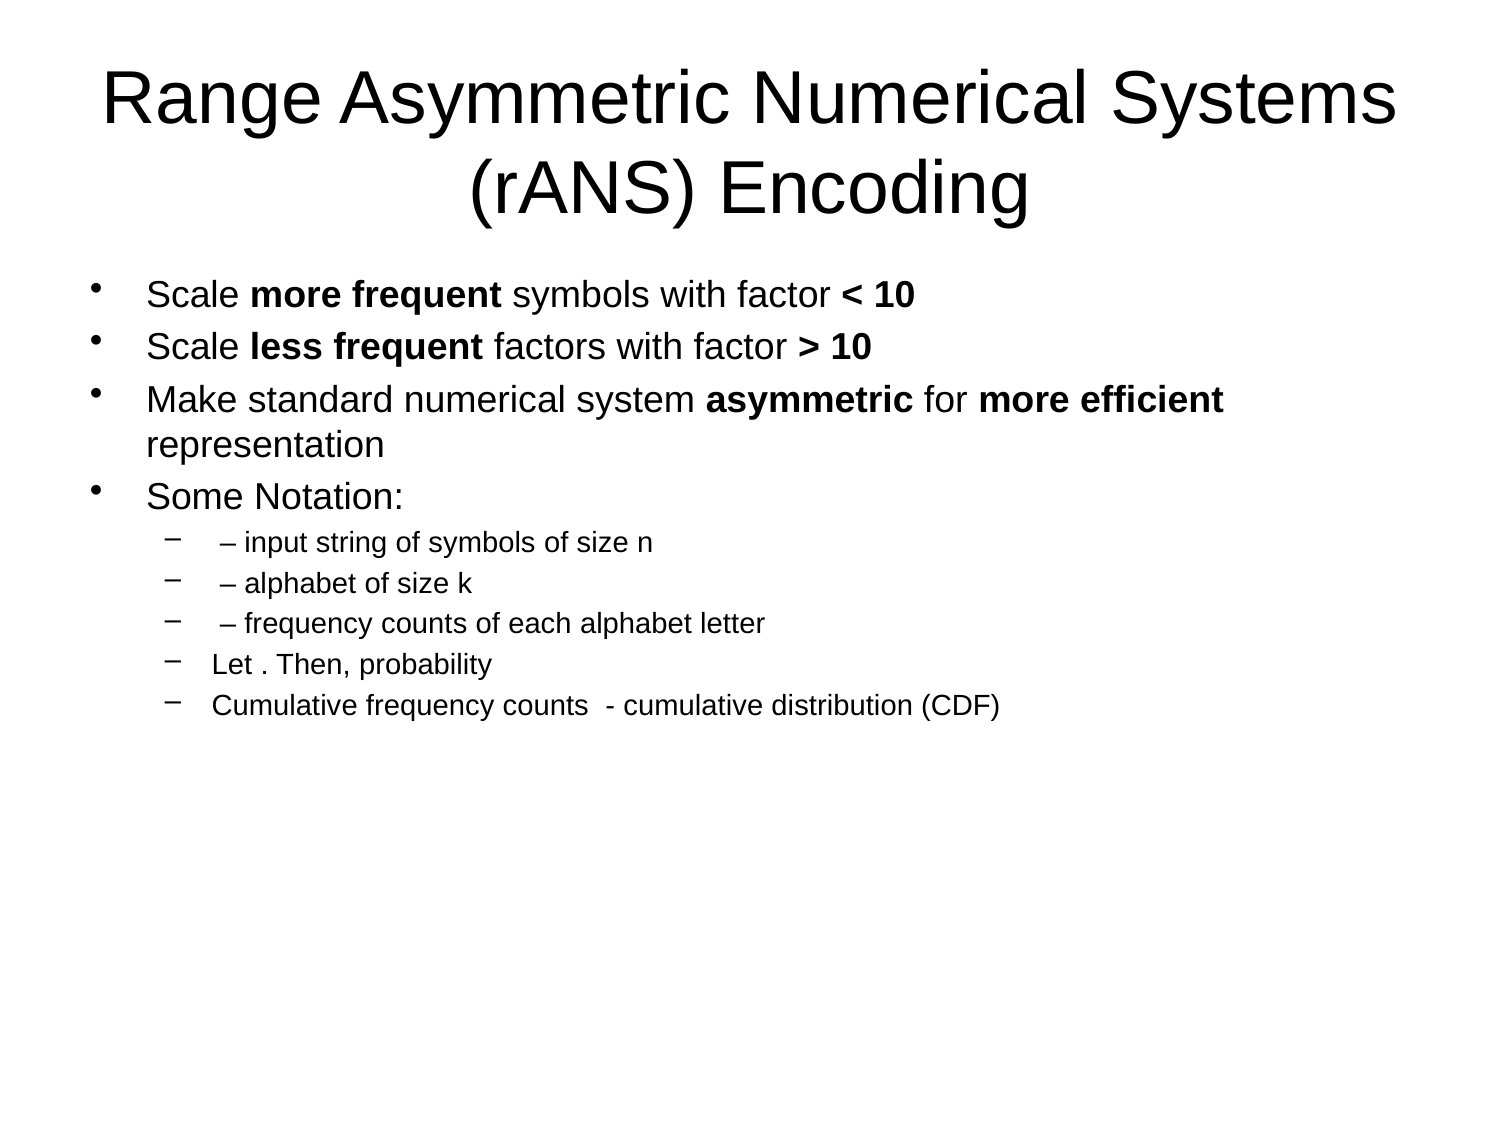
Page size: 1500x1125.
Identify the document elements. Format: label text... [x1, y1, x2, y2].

title Range Asymmetric Numerical Systems (rANS) Encoding [74, 44, 1426, 233]
